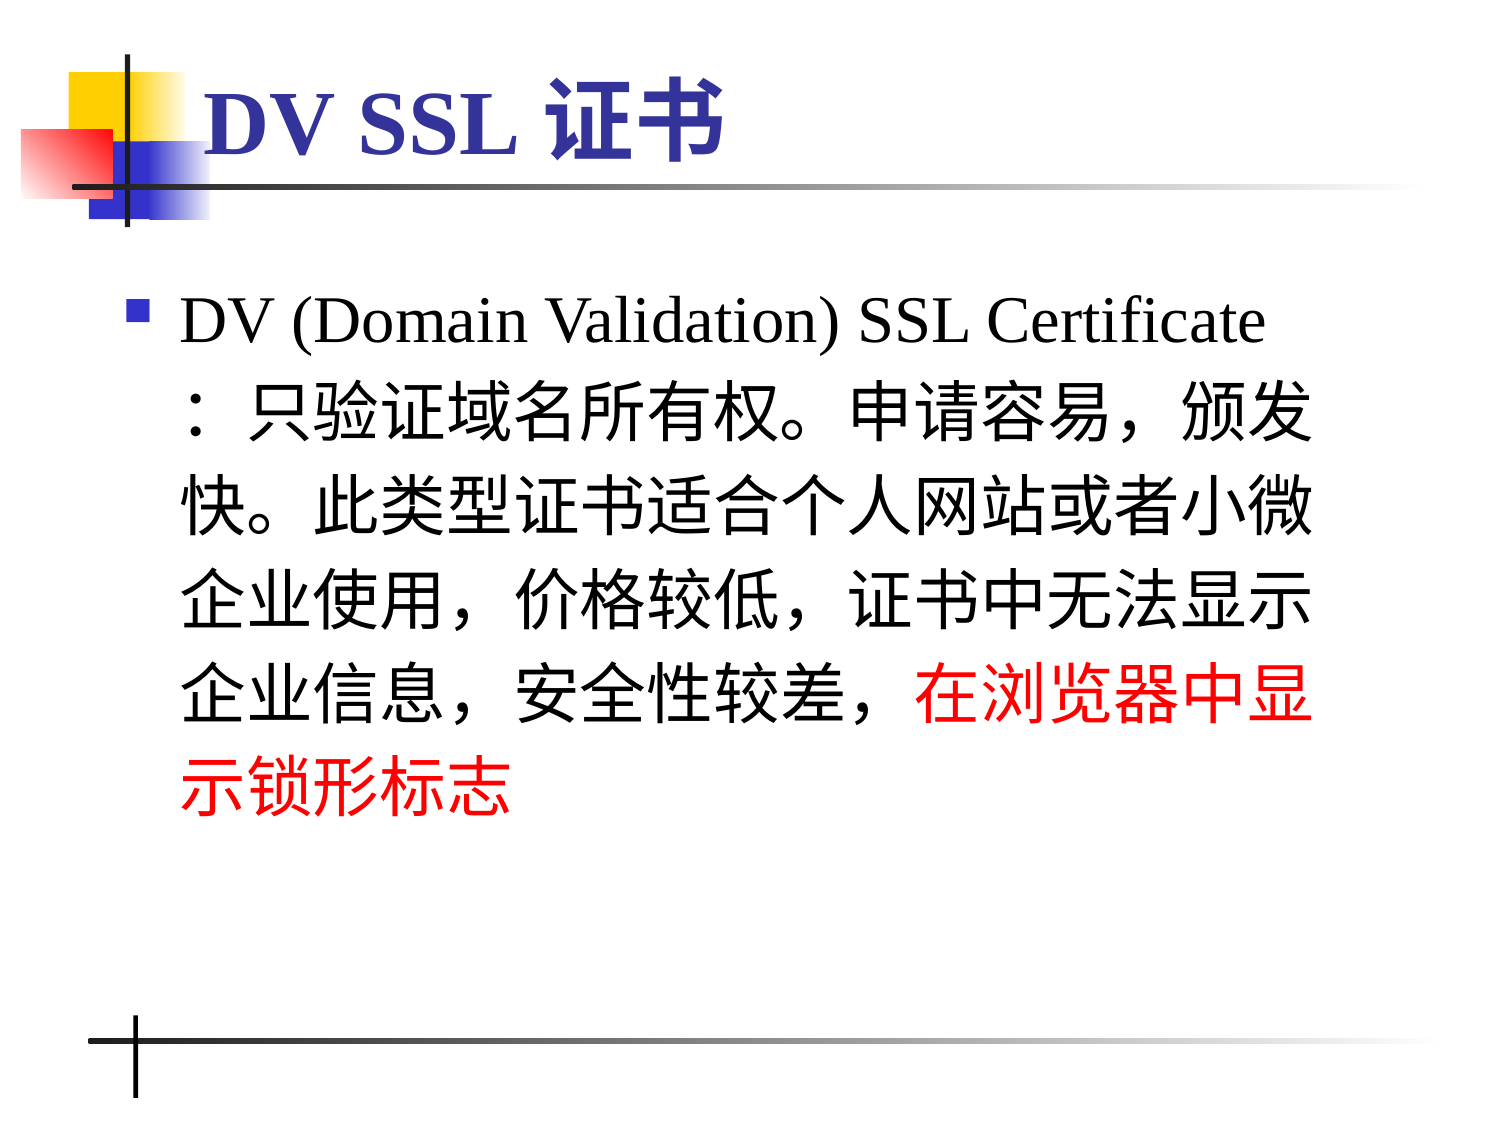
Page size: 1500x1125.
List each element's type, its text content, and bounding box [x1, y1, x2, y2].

title DV SSL证书 [188, 23, 1468, 181]
list DV (Domain Validation) SSL Certificate ：只验证域名所有权。申请容易，颁发快。此类型证书适合个人网站或者小微企业使用，价格较低，证书中无法显示企业信息，安全性较差，在浏览器中显示锁形标志 [107, 254, 1384, 931]
